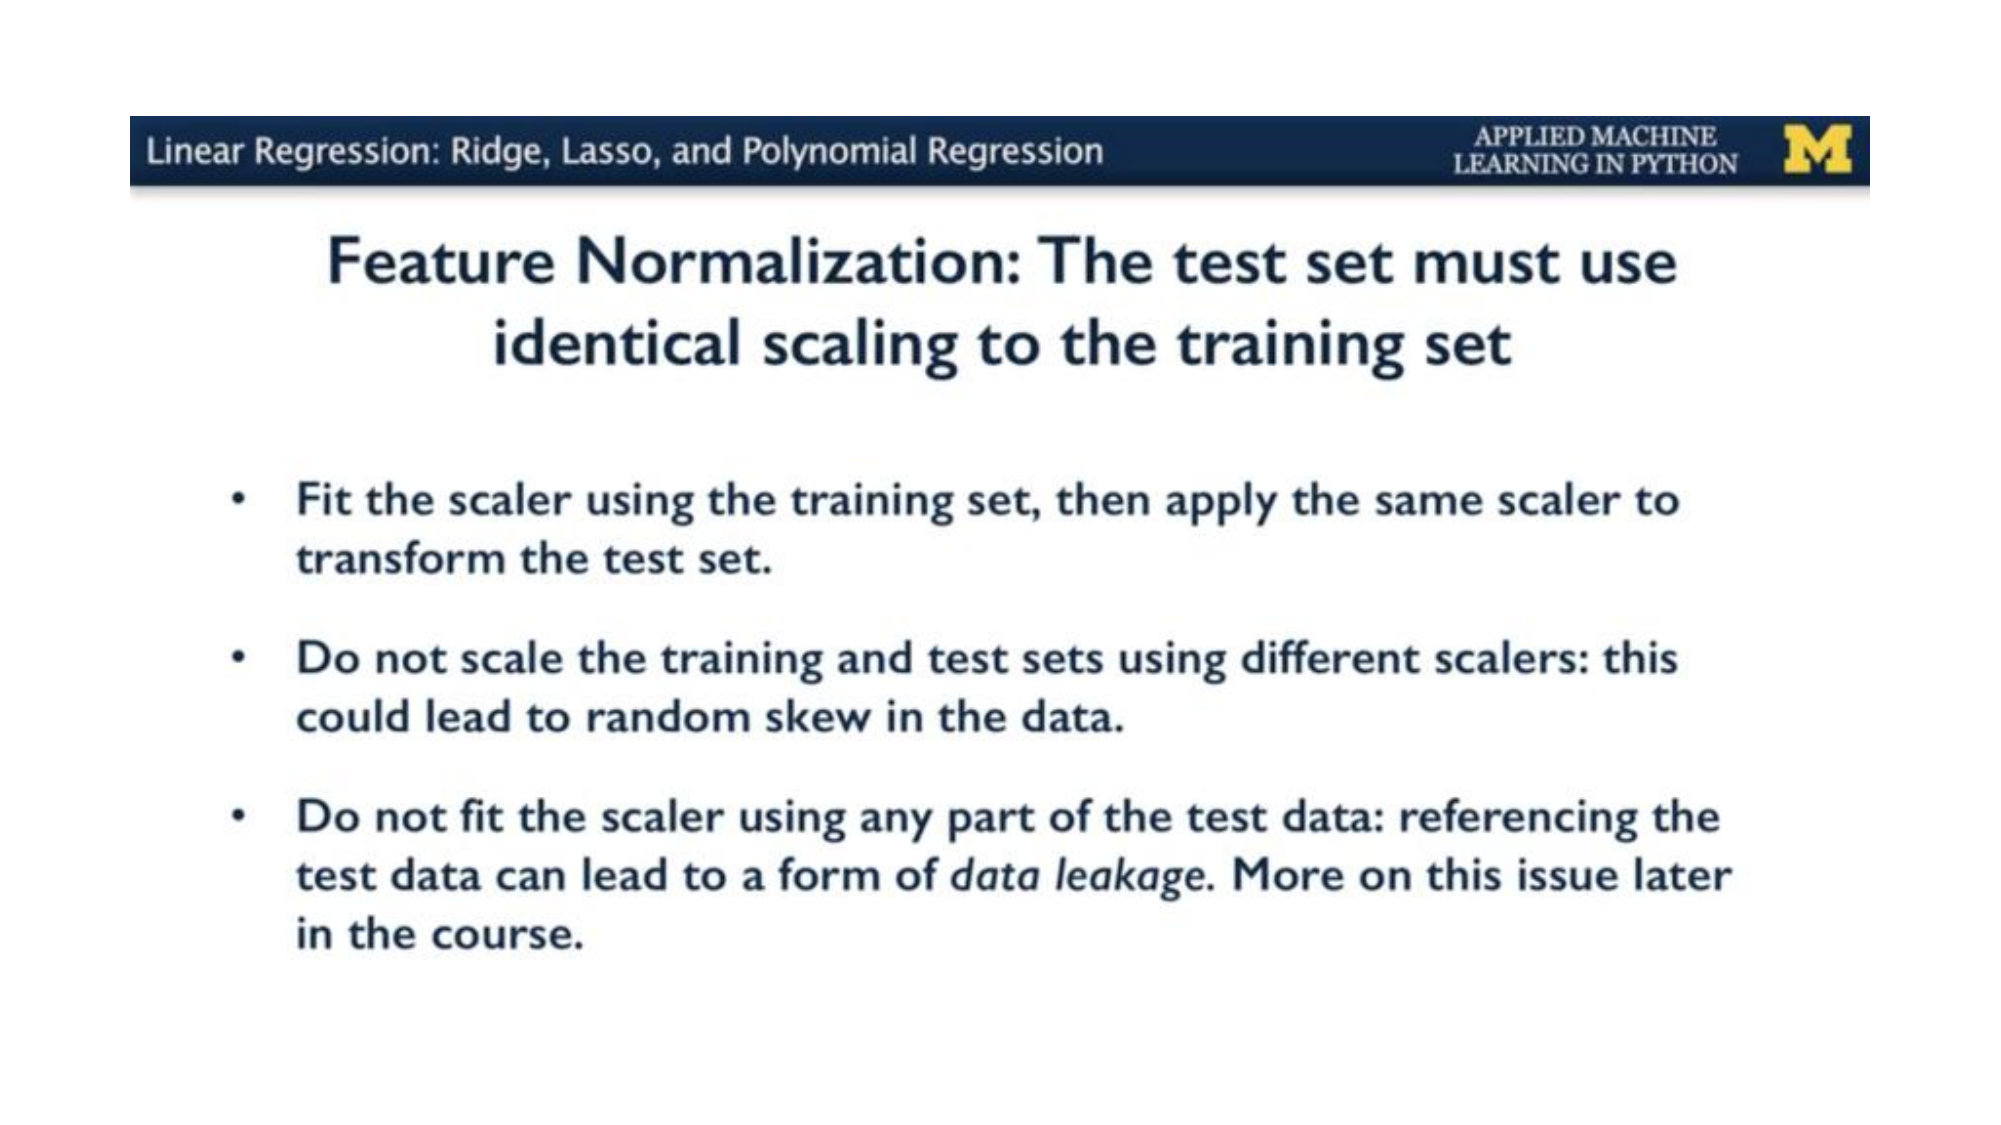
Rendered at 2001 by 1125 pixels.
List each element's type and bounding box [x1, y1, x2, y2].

picture [130, 116, 1870, 1009]
